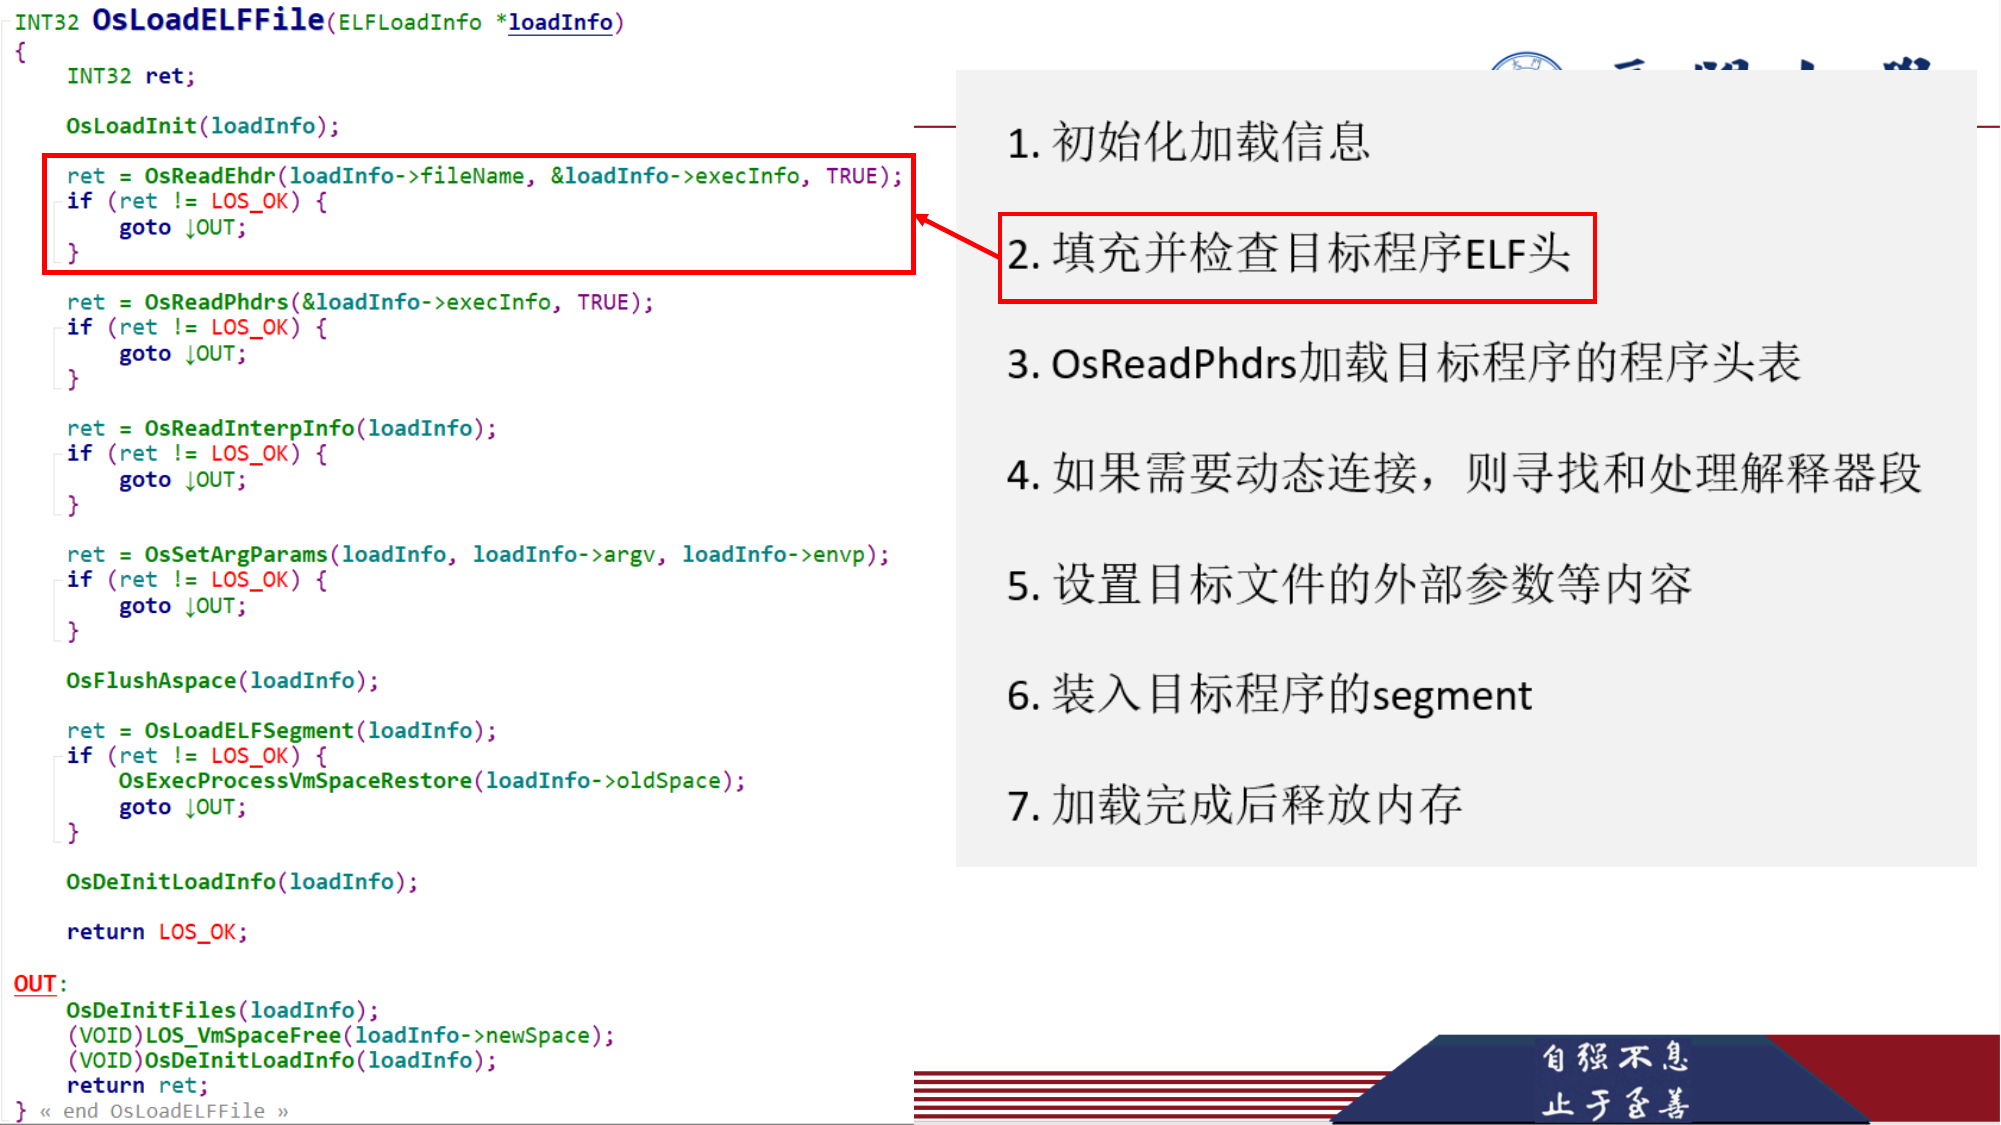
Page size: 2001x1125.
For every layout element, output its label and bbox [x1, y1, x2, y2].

text_box [913, 213, 1000, 258]
picture [0, 0, 2001, 1125]
